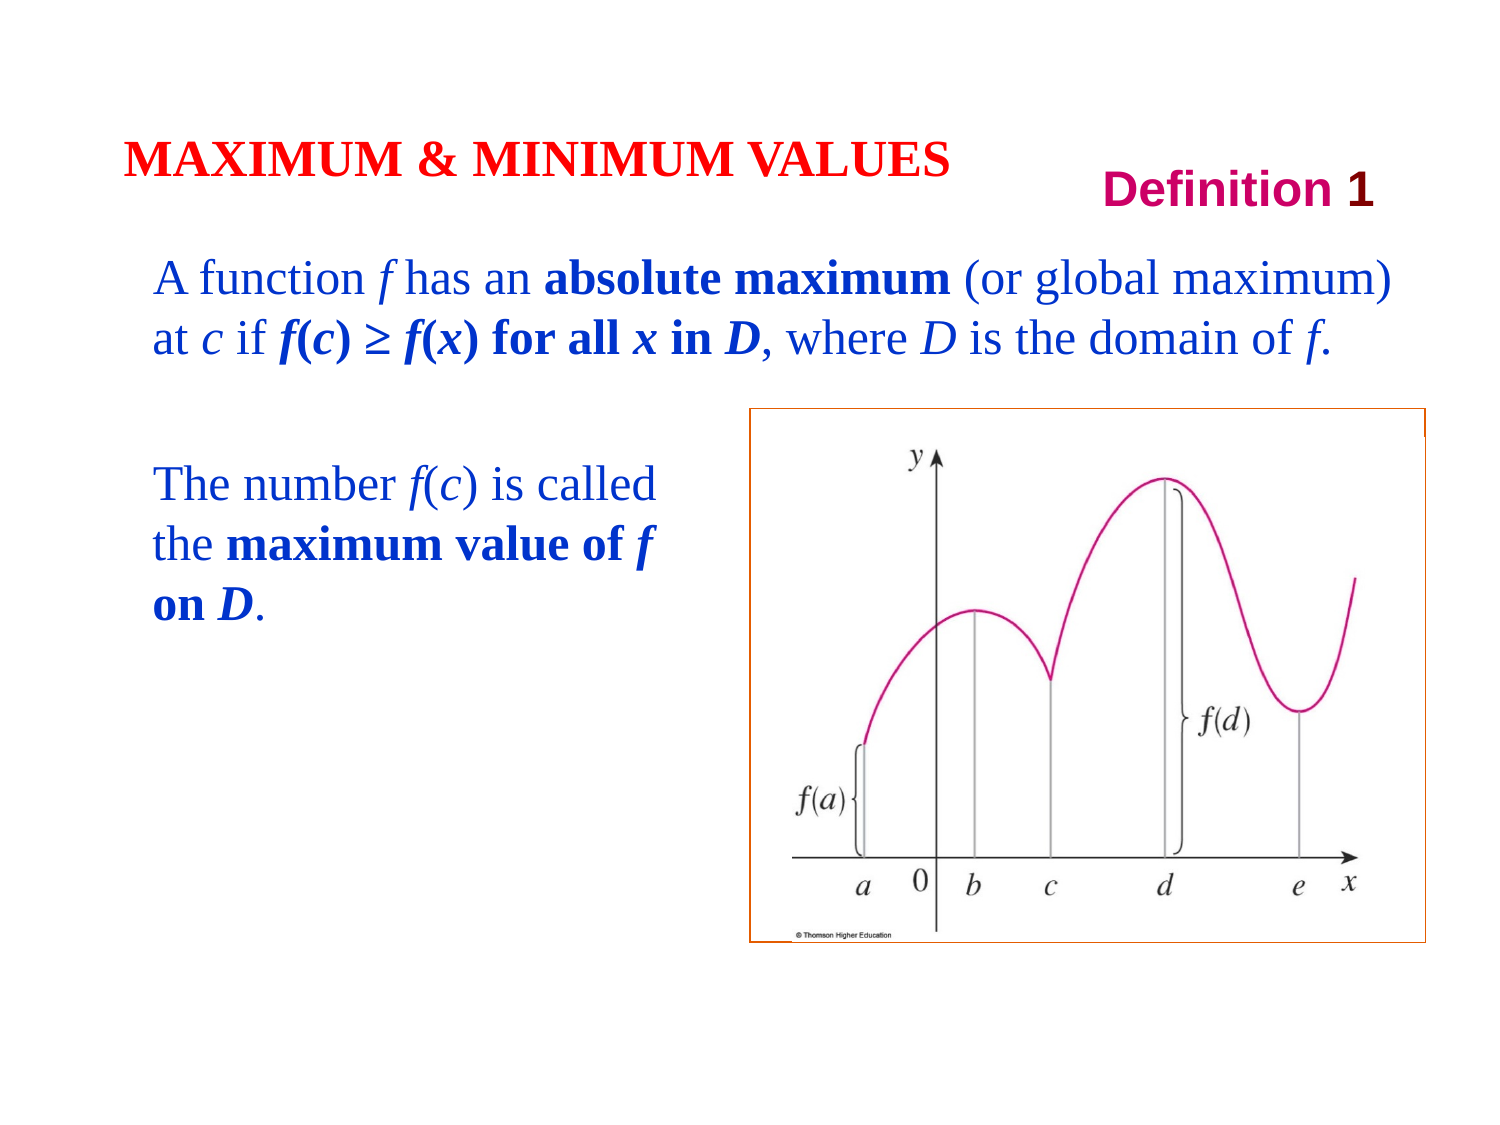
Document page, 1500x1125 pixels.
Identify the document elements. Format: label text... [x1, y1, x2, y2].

text_box [749, 408, 1425, 942]
title MAXIMUM & MINIMUM VALUES [99, 116, 975, 213]
picture [792, 437, 1426, 943]
text_box Definition 1 [1087, 149, 1500, 224]
list A function f has an absolute maximum (or global maximum) at c if f(c) ≥ f(x) for all x in D, where D is the domain of f. The number f(c) is called the maximum value of f on D. [137, 237, 1457, 988]
